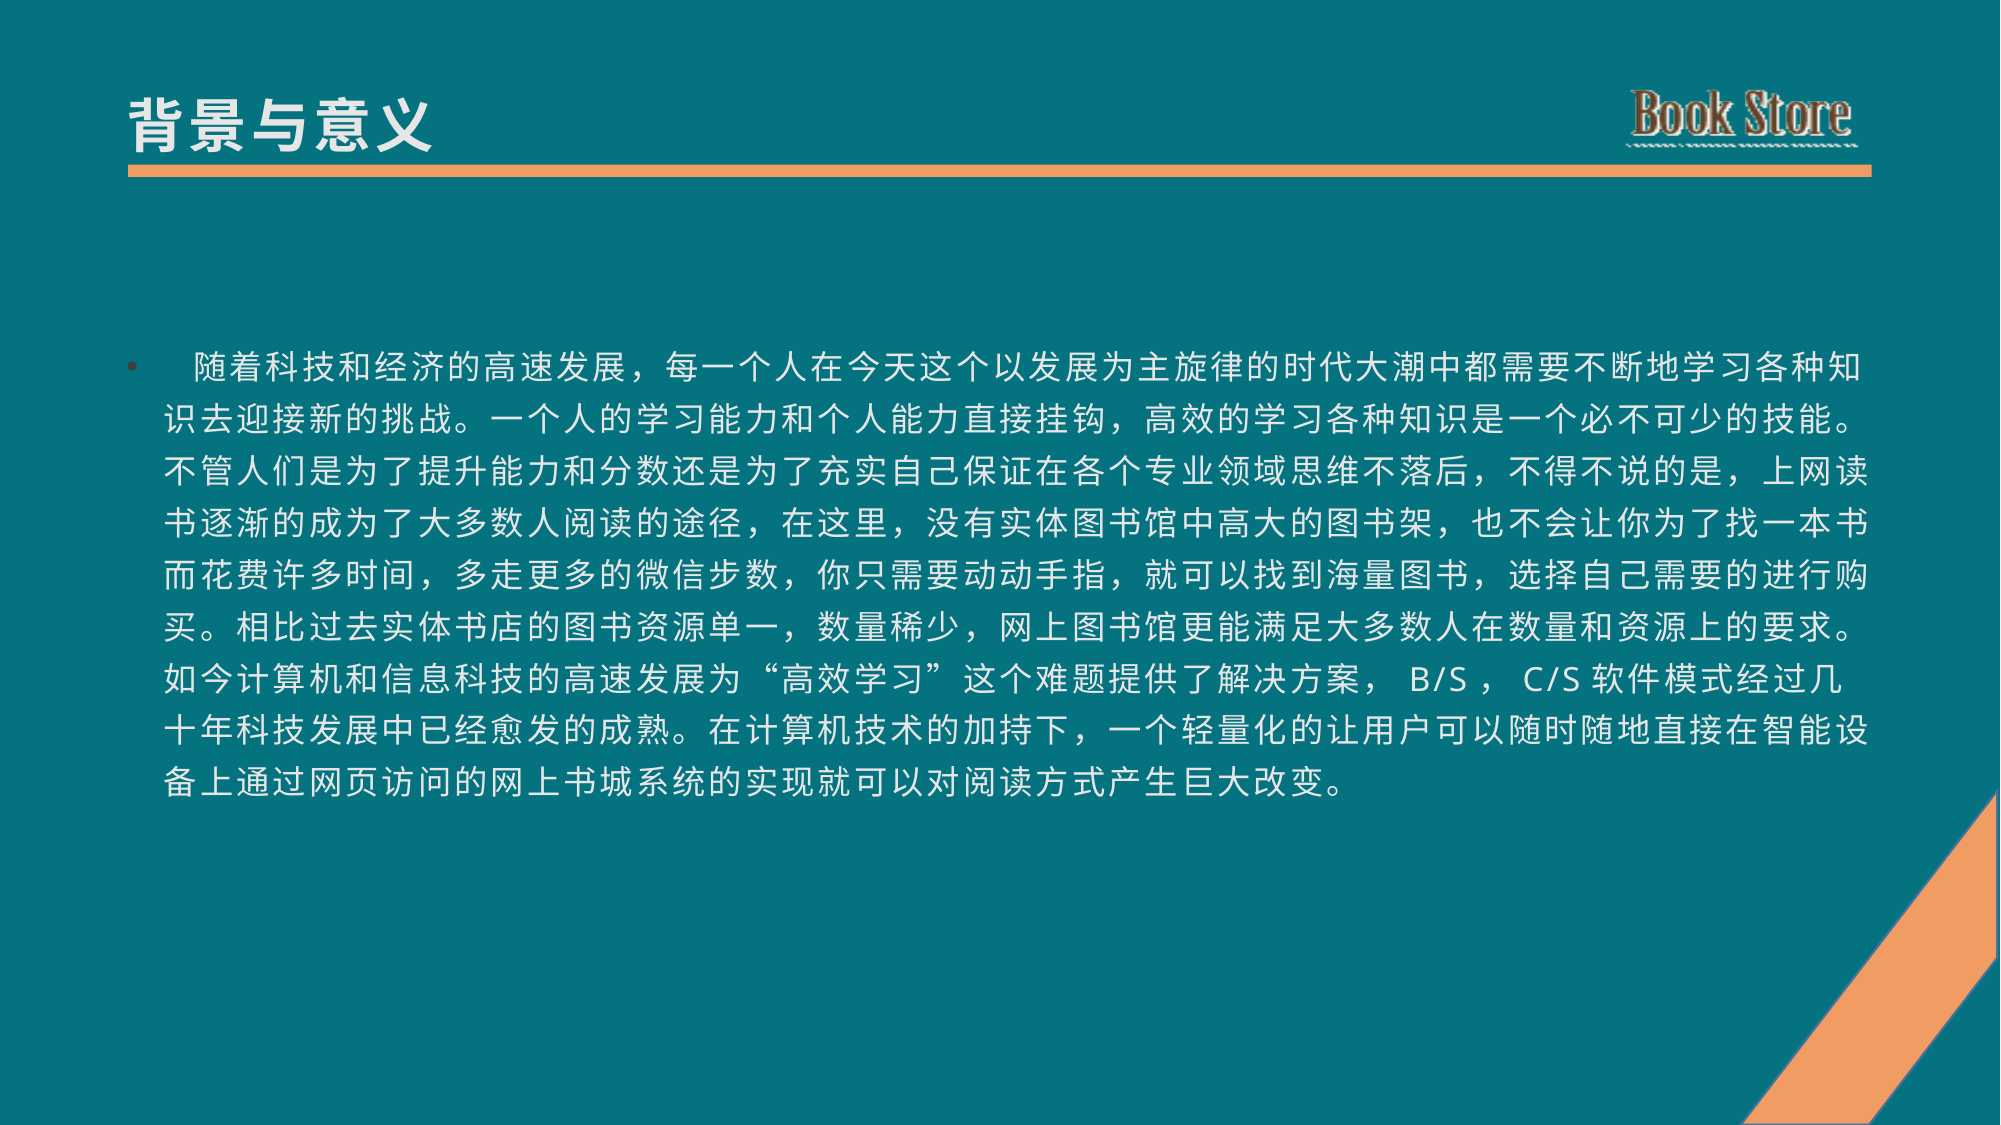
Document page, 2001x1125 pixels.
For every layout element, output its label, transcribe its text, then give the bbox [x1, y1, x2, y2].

list 随着科技和经济的高速发展，每一个人在今天这个以发展为主旋律的时代大潮中都需要不断地学习各种知识去迎接新的挑战。一个人的学习能力和个人能力直接挂钩，高效的学习各种知识是一个必不可少的技能。不管人们是为了提升能力和分数还是为了充实自己保证在各个专业领域思维不落后，不得不说的是，上网读书逐渐的成为了大多数人阅读的途径，在这里，没有实体图书馆中高大的图书架，也不会让你为了找一本书而花费许多时间，多走更多的微信步数，你只需要动动手指，就可以找到海量图书，选择自己需要的进行购买。相比过去实体书店的图书资源单一，数量稀少，网上图书馆更能满足大多数人在数量和资源上的要求。如今计算机和信息科技的高速发展为“高效学习”这个难题提供了解决方案，B/S，C/S软件模式经过几十年科技发展中已经愈发的成熟。在计算机技术的加持下，一个轻量化的让用户可以随时随地直接在智能设备上通过网页访问的网上书城系统的实现就可以对阅读方式产生巨大改变。 [109, 334, 1891, 822]
text_box [127, 163, 1873, 178]
title 背景与意义 [109, 70, 1891, 178]
text_box [1739, 787, 1999, 1125]
picture [1622, 84, 1861, 149]
